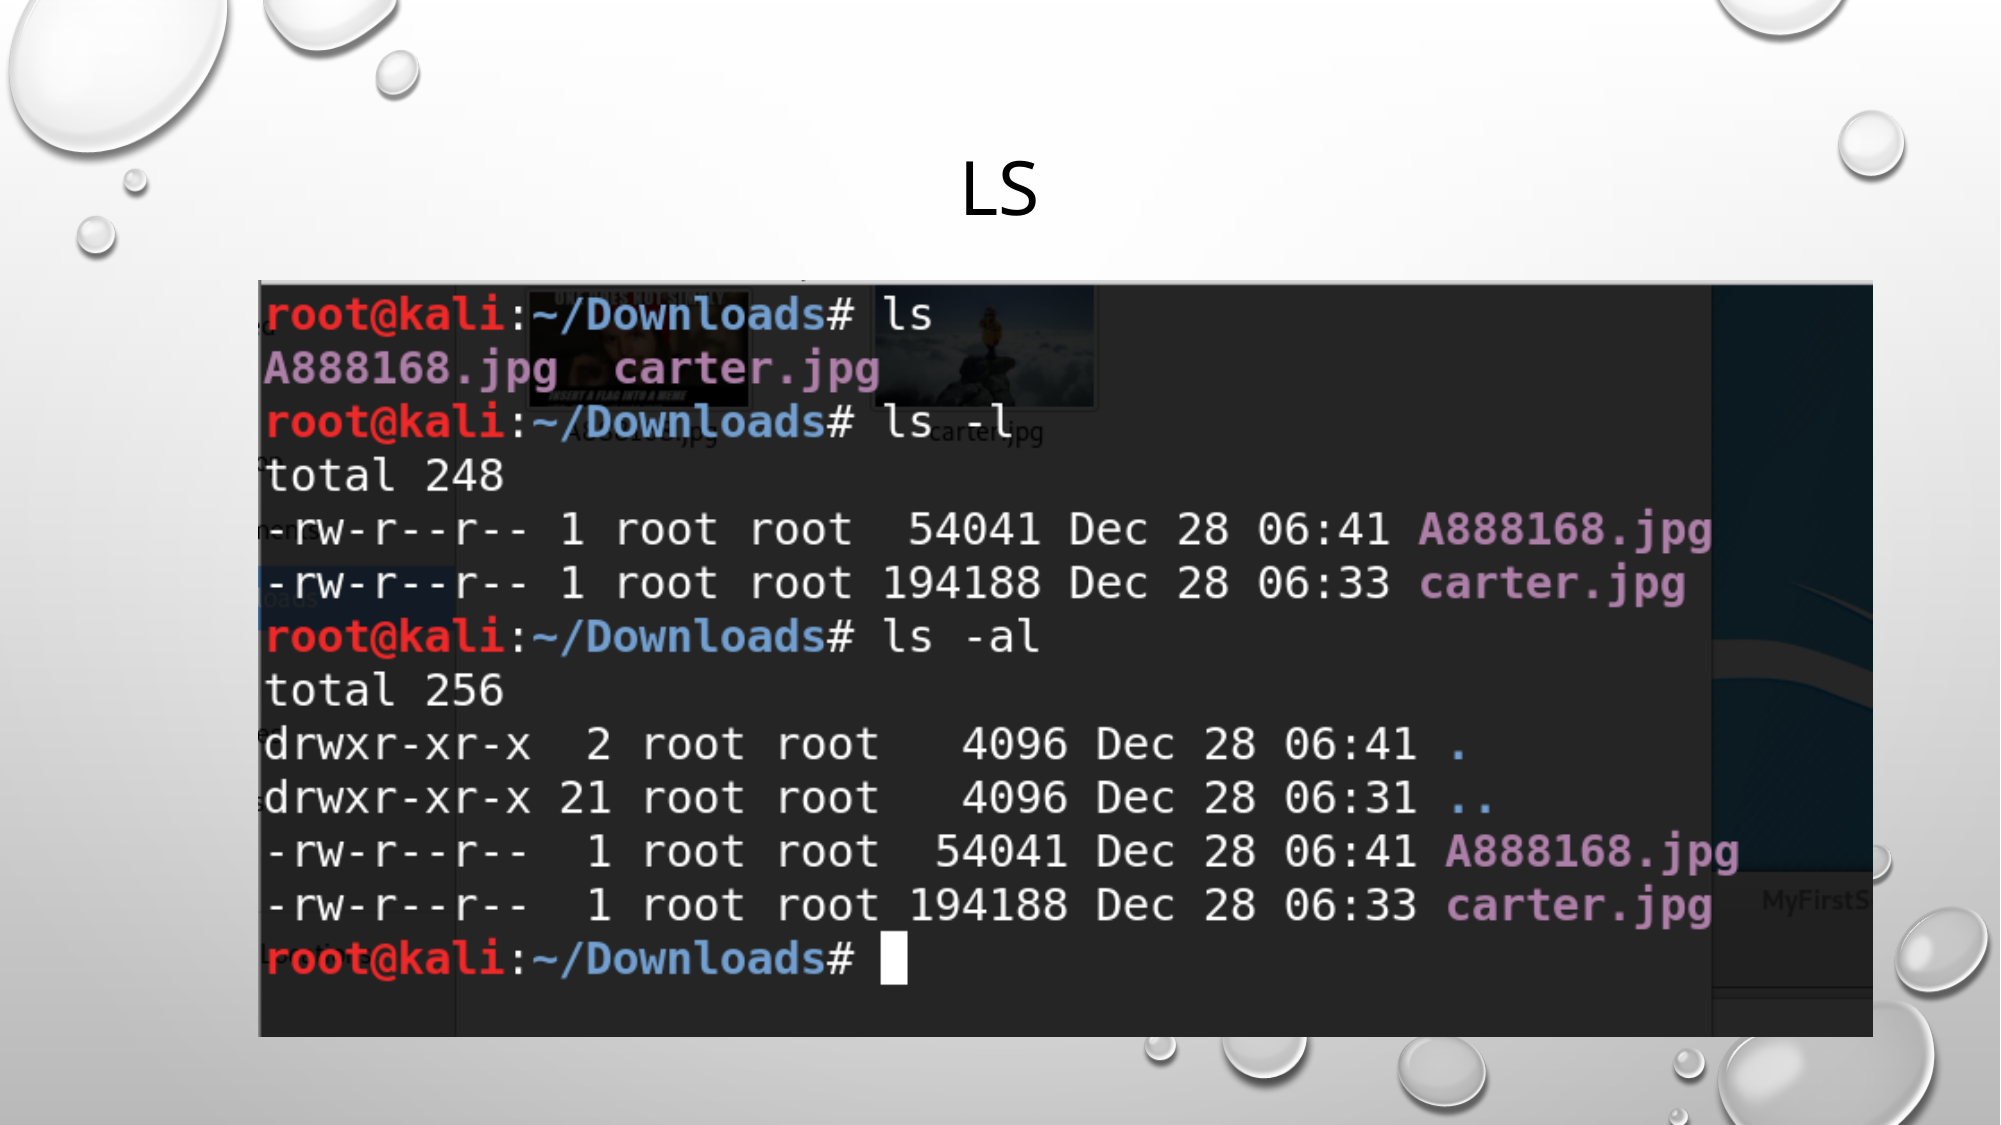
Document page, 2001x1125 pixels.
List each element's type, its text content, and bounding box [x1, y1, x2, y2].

title ls [149, 101, 1851, 281]
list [258, 280, 1873, 1038]
picture [0, 0, 2000, 1125]
